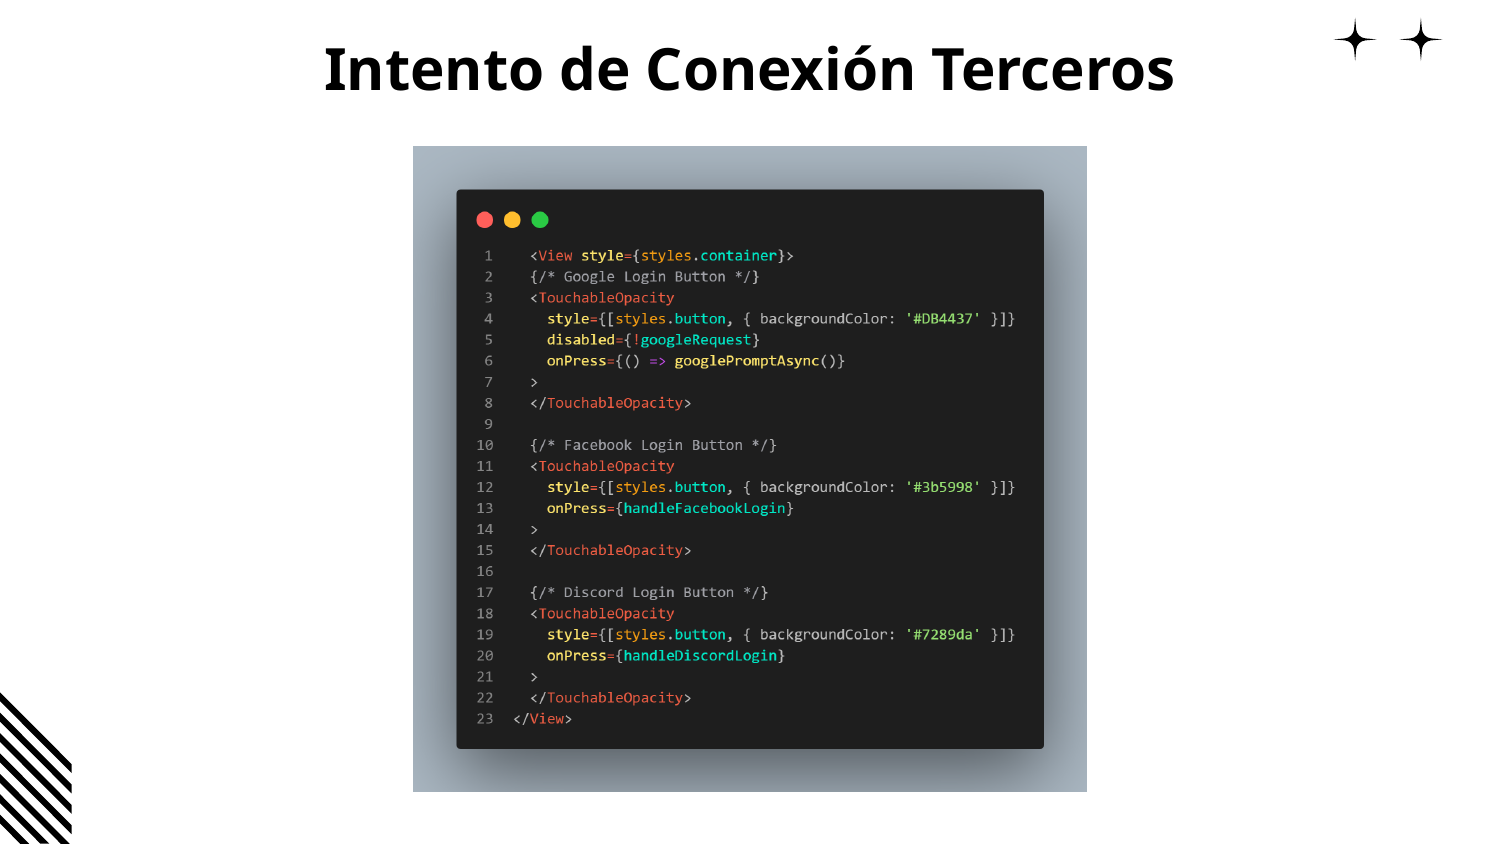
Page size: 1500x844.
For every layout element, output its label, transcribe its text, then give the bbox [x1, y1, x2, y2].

picture [412, 146, 1087, 792]
title Intento de Conexión Terceros [118, 17, 1382, 111]
